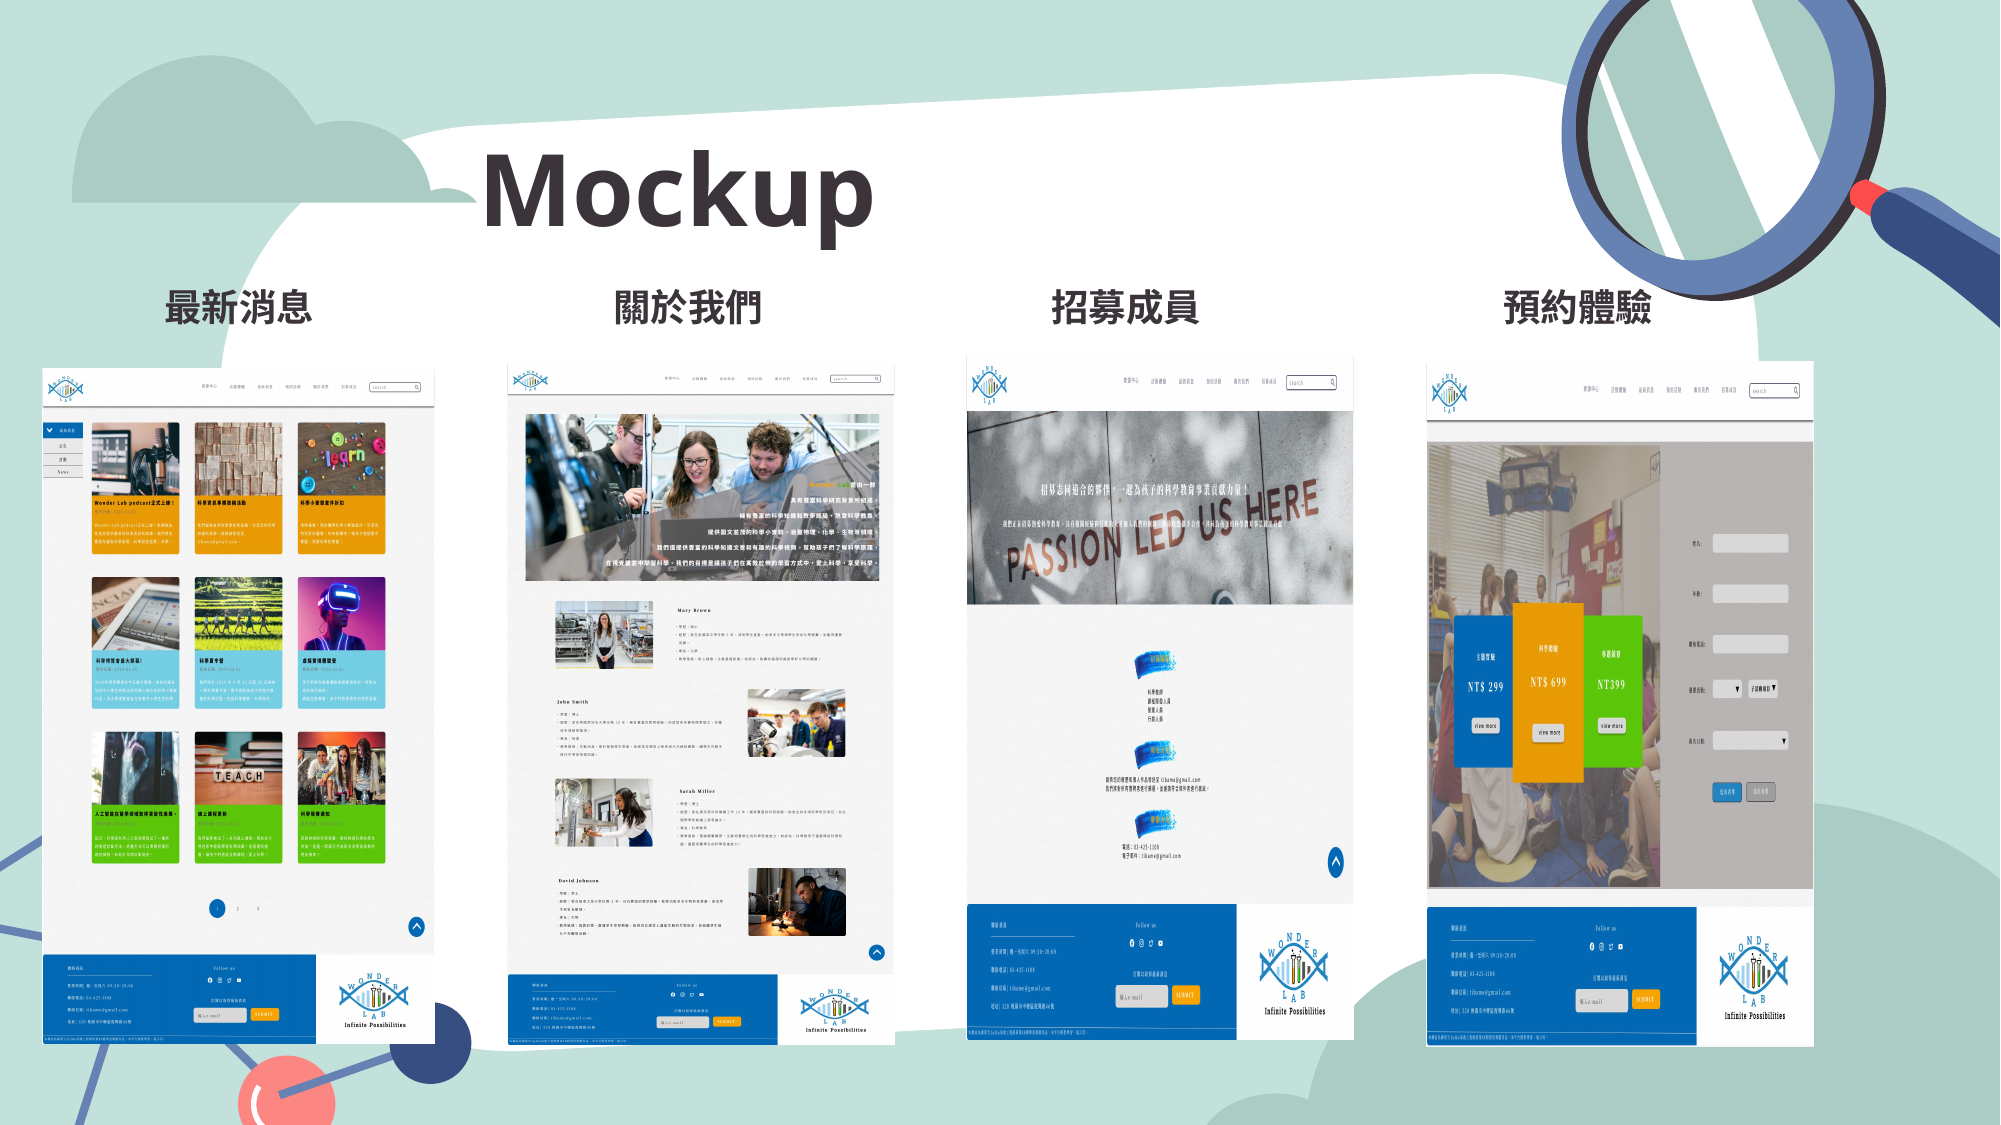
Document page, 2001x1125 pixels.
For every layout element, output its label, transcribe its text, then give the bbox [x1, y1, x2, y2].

picture [966, 353, 1354, 1040]
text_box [1556, 0, 2000, 409]
title Mockup [458, 75, 1551, 238]
text_box [1206, 803, 2000, 1125]
text_box [71, 55, 478, 203]
picture [507, 364, 895, 1045]
picture [1426, 360, 1814, 1047]
text_box 預約體驗 [1488, 276, 1551, 337]
picture [41, 368, 436, 1044]
text_box 最新消息 [149, 276, 346, 337]
text_box 關於我們 [598, 276, 813, 337]
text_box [0, 708, 478, 1125]
text_box 招募成員 [1036, 276, 1251, 337]
